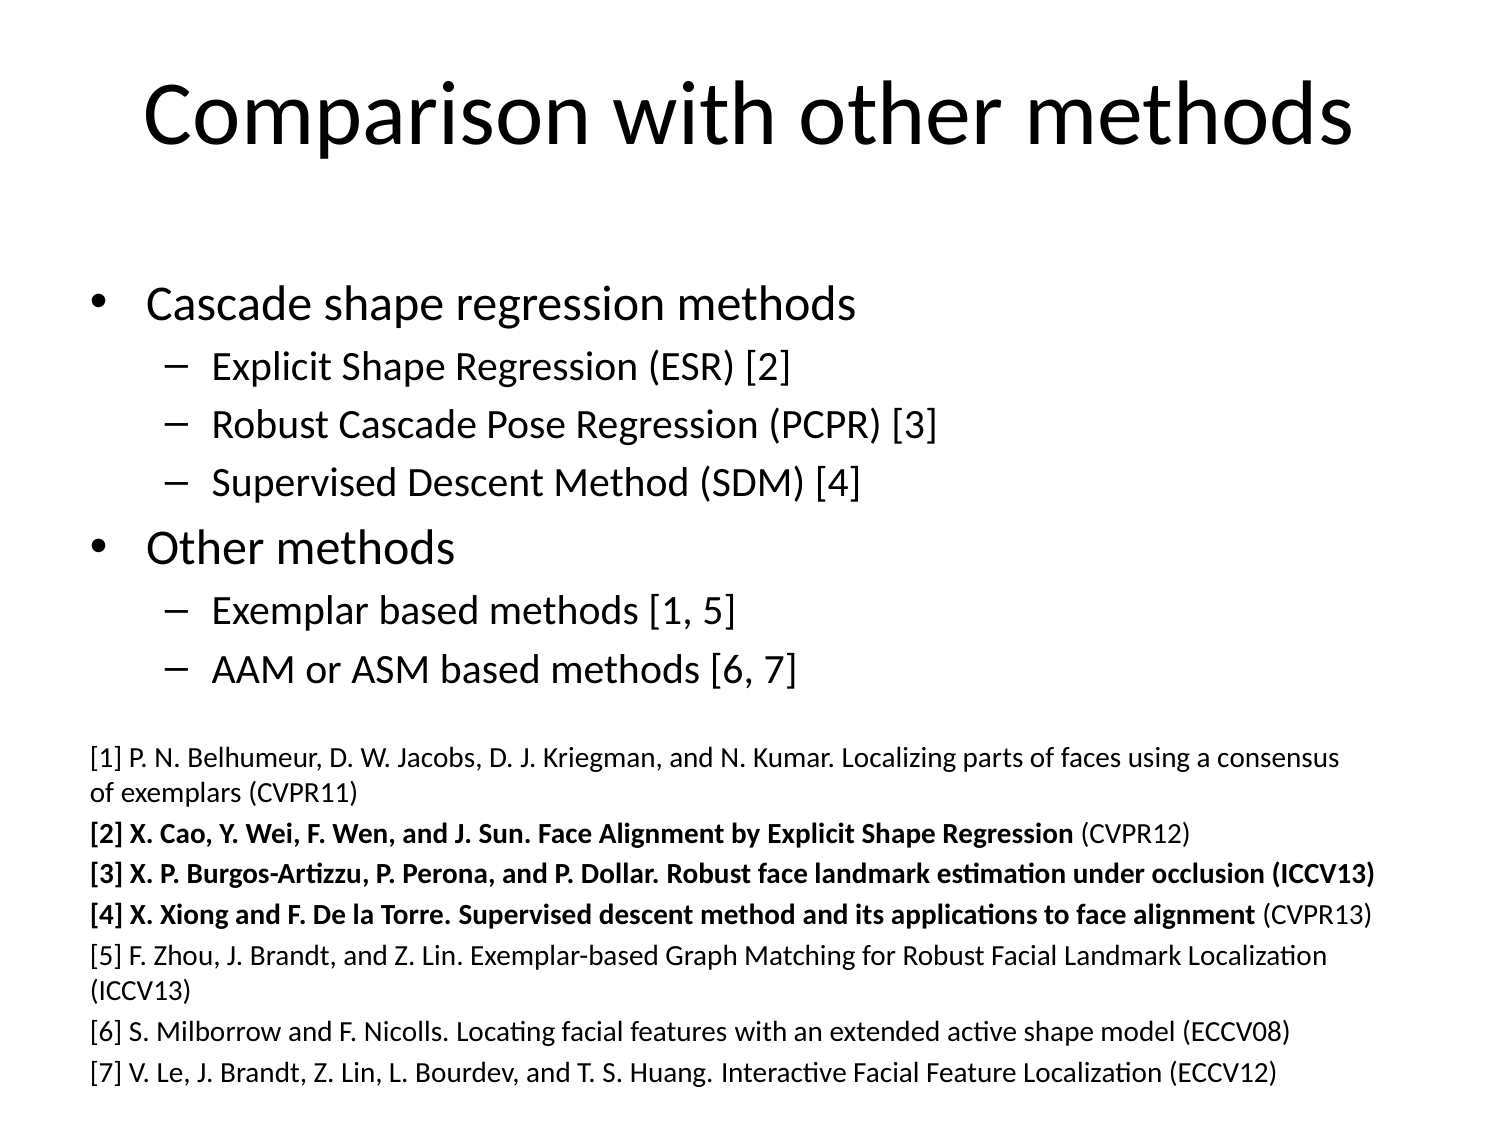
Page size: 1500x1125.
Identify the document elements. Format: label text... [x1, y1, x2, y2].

text_box Comparison with other methods [74, 45, 1425, 233]
text_box Cascade shape regression methods Explicit Shape Regression (ESR) [2] Robust Cascade Pose Regression (PCPR) [3] Supervised Descent Method (SDM) [4] Other methods Exemplar based methods [1, 5] AAM or ASM based methods [6, 7] [1] P. N. Belhumeur, D. W. Jacobs, D. J. Kriegman, and N. Kumar. Localizing parts of faces using a consensus of exemplars (CVPR11) [2] X. Cao, Y. Wei, F. Wen, and J. Sun. Face Alignment by Explicit Shape Regression (CVPR12) [3] X. P. Burgos-Artizzu, P. Perona, and P. Dollar. Robust face landmark estimation under occlusion (ICCV13) [4] X. Xiong and F. De la Torre. Supervised descent method and its applications to face alignment (CVPR13) [5] F. Zhou, J. Brandt, and Z. Lin. Exemplar-based Graph Matching for Robust Facial Landmark Localization (ICCV13) [6] S. Milborrow and F. Nicolls. Locating facial features with an extended active shape model (ECCV08) [7] V. Le, J. Brandt, Z. Lin, L. Bourdev, and T. S. Huang. Interactive Facial Feature Localization (ECCV12) [74, 262, 1425, 1125]
